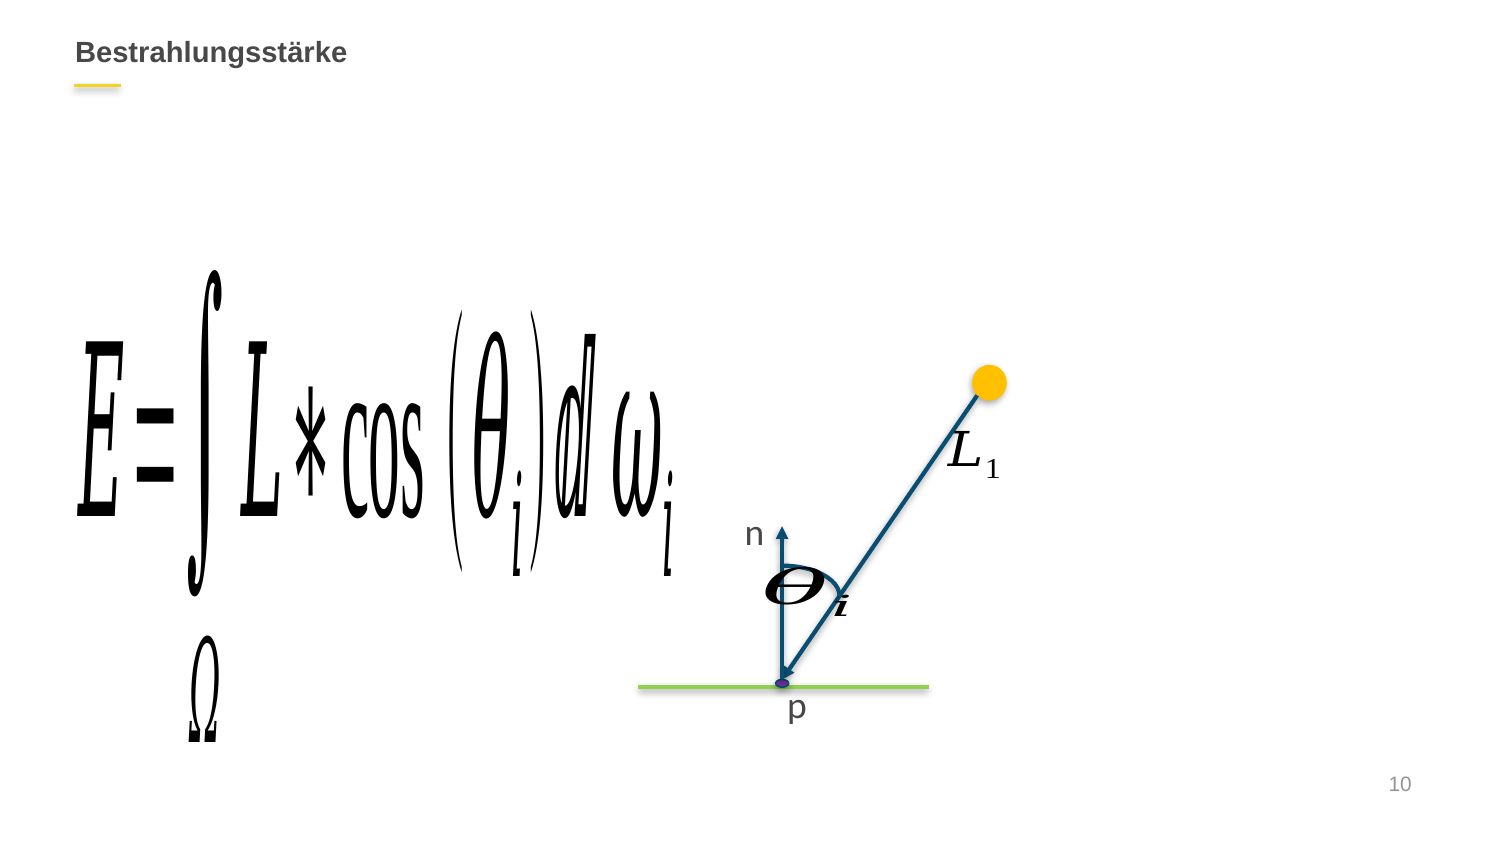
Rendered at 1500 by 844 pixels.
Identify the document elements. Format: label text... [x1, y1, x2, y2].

text_box [971, 364, 1008, 402]
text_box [781, 395, 978, 680]
text_box n [729, 500, 776, 560]
text_box p [772, 696, 836, 734]
title Bestrahlungsstärke [75, 21, 1419, 80]
